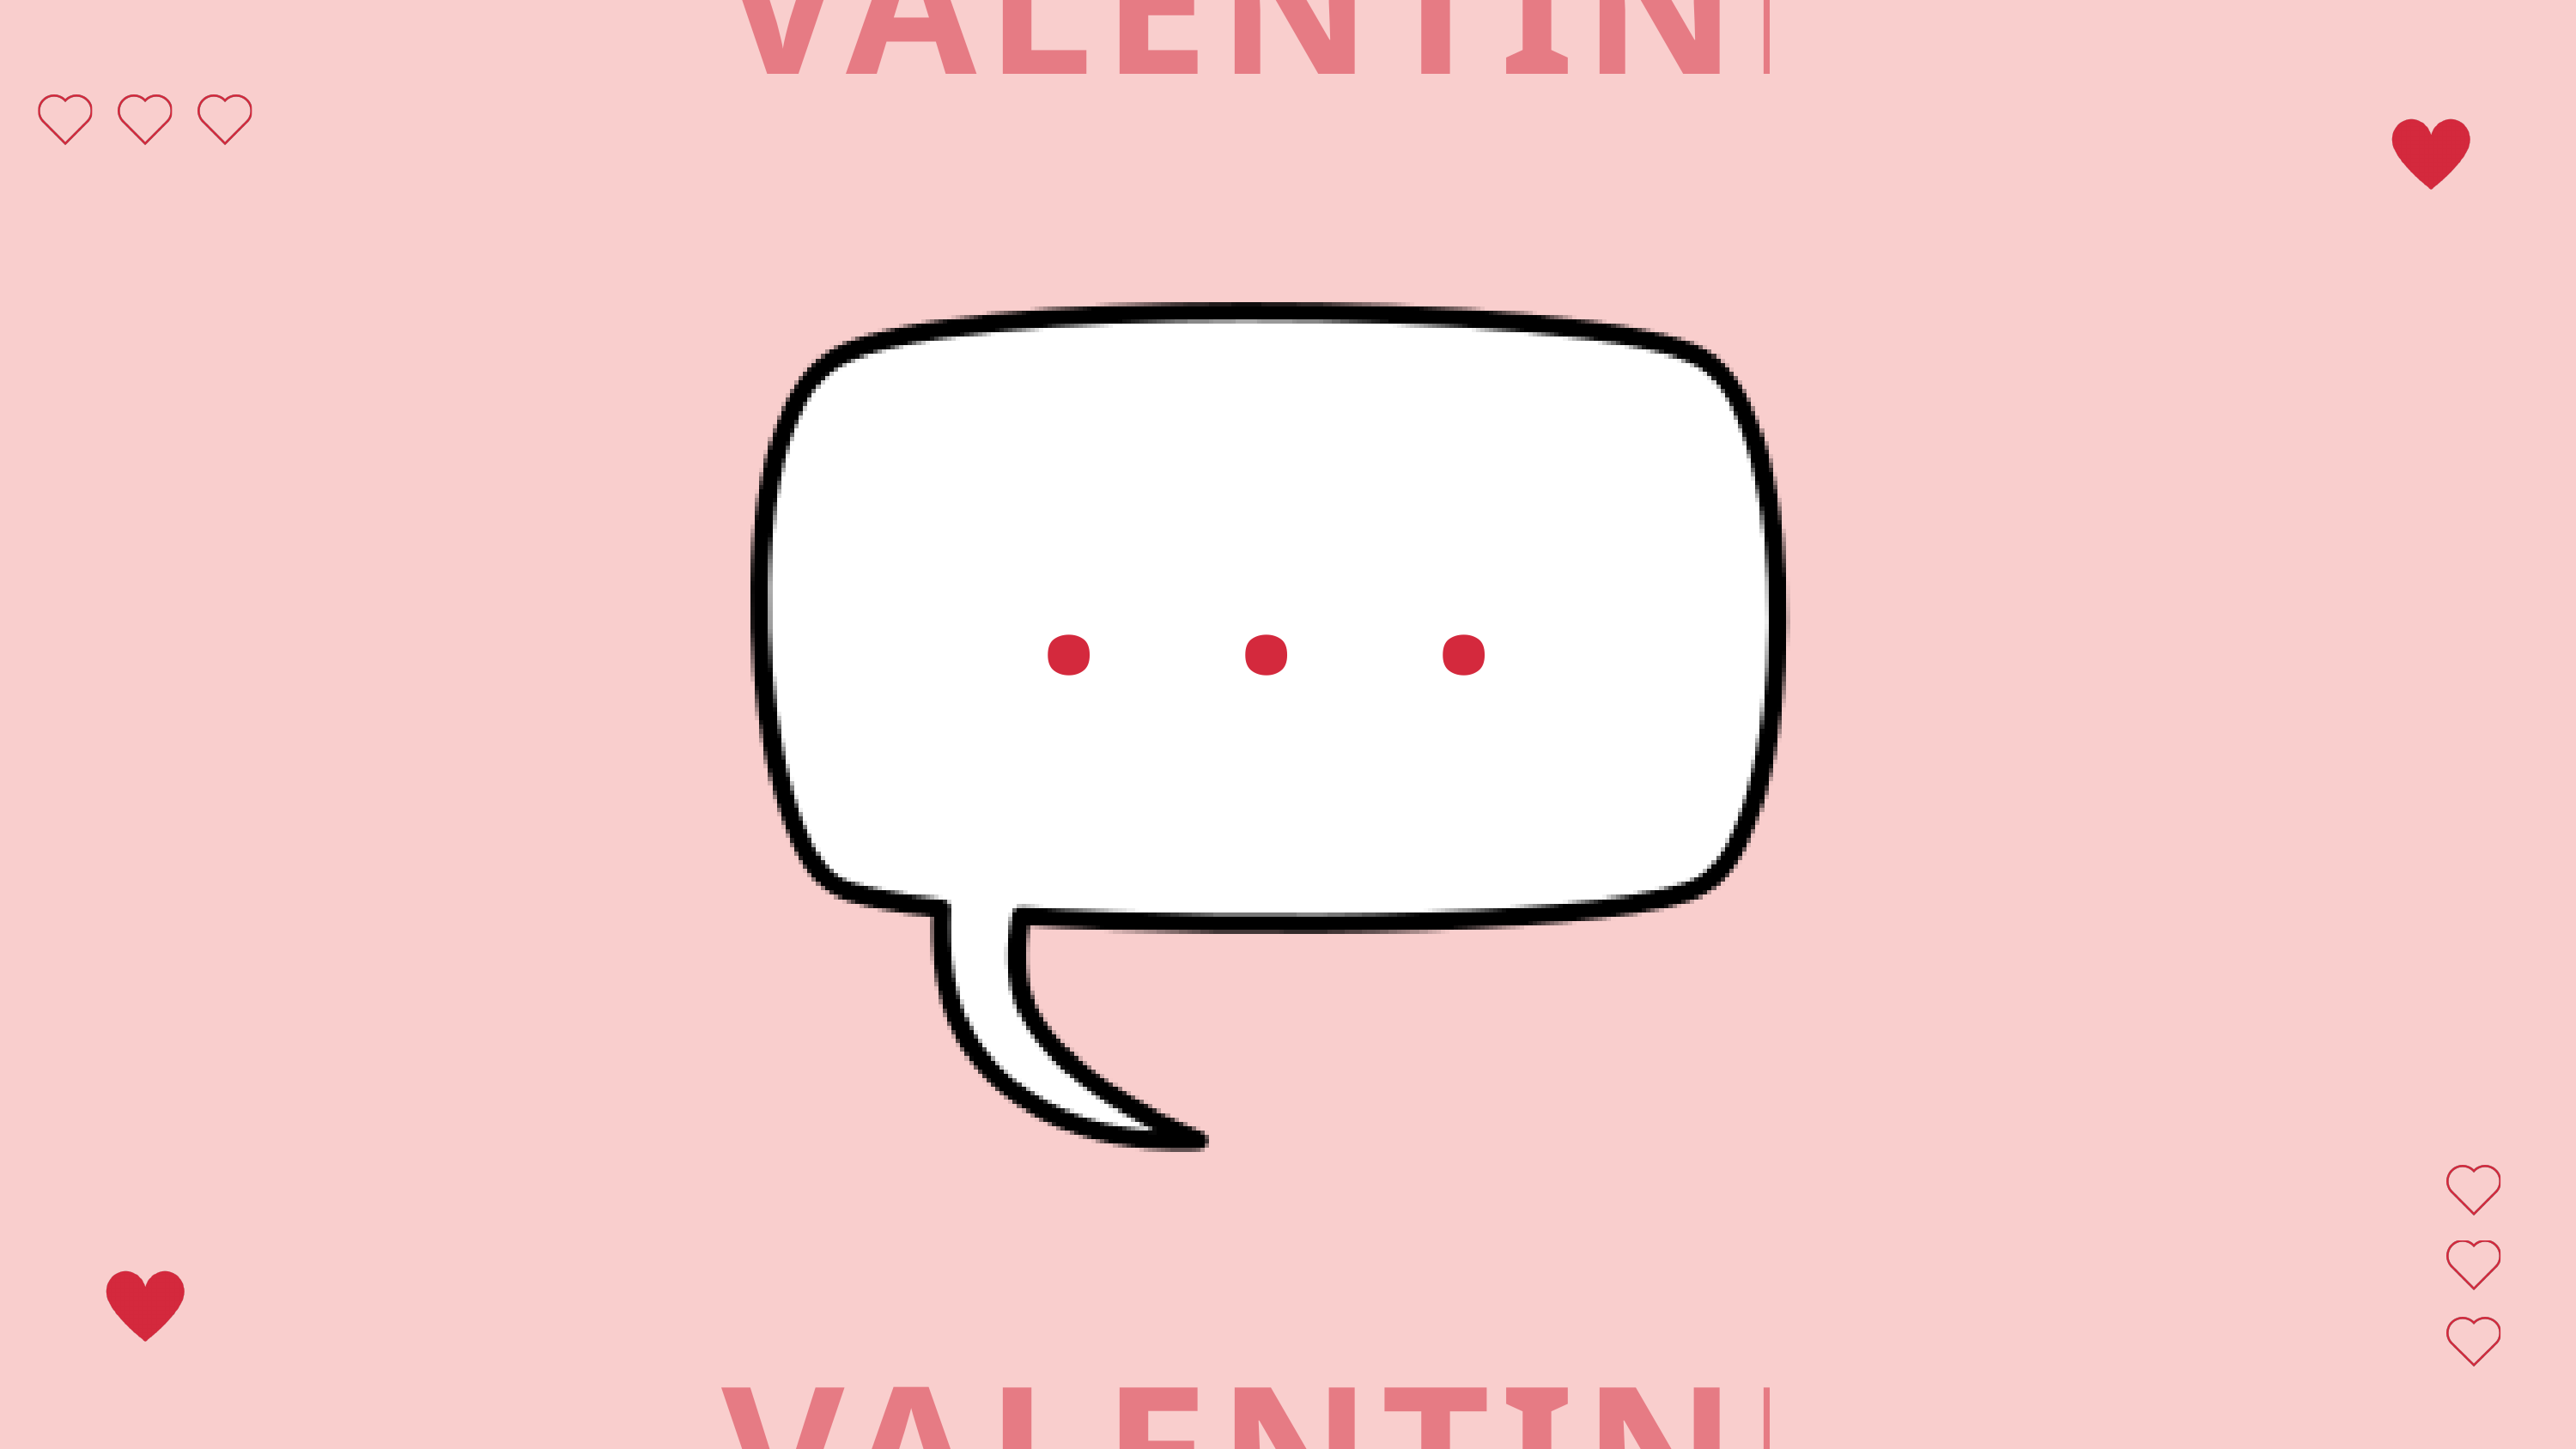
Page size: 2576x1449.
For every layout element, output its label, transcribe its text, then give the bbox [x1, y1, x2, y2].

text_box VALENTINE [673, 1333, 1903, 1449]
text_box [102, 1265, 188, 1342]
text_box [720, 302, 1813, 1166]
text_box VALENTINE [673, 0, 1903, 112]
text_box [37, 94, 252, 145]
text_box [2445, 1165, 2501, 1367]
text_box [2388, 113, 2474, 190]
